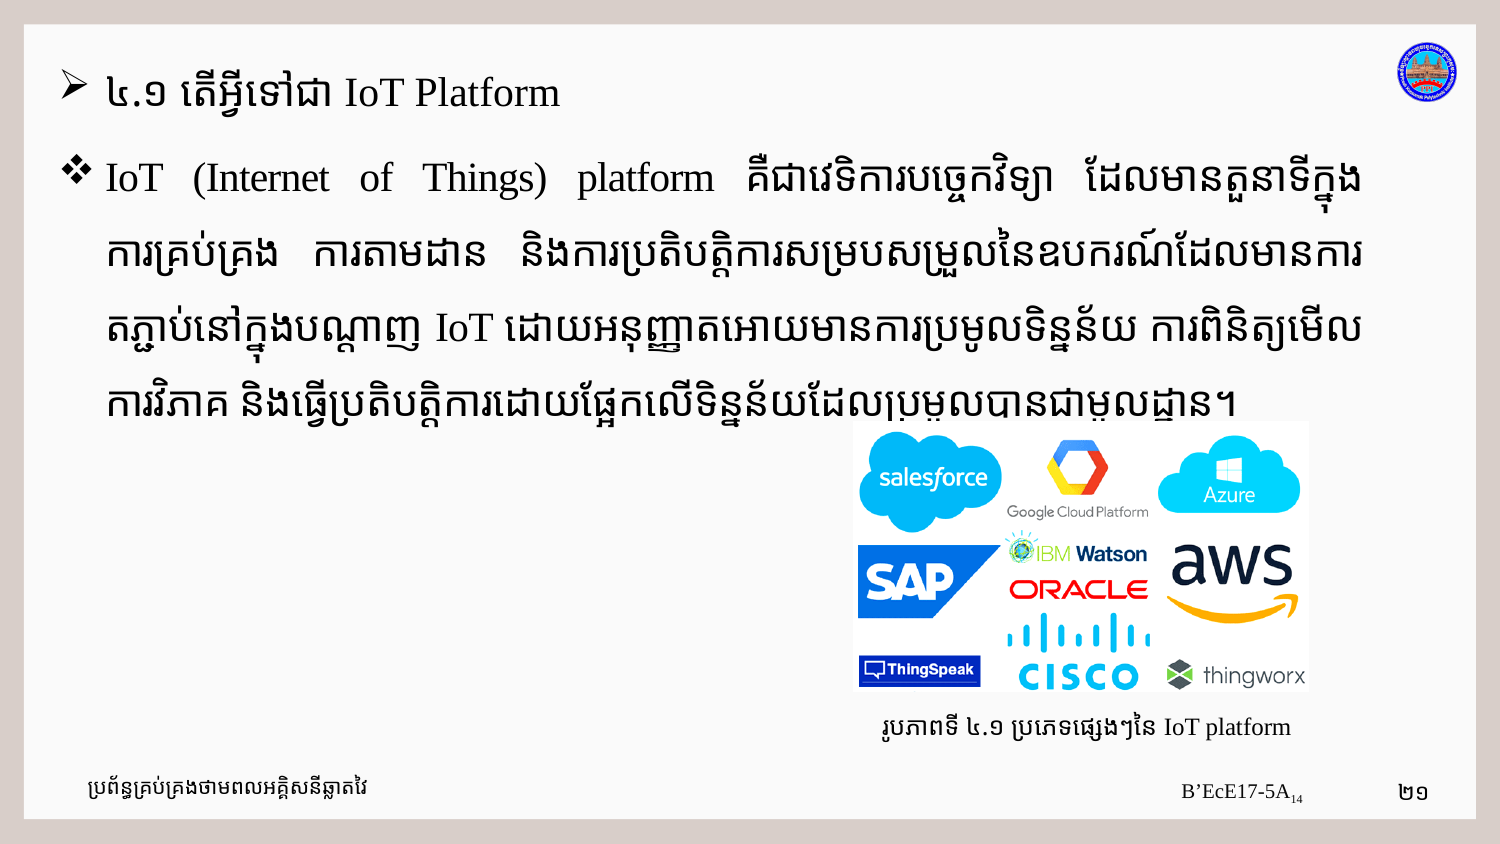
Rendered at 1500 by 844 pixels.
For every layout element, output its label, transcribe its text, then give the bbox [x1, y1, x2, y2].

text_box B’EcE17-5A14 [1161, 769, 1318, 814]
text_box ២១ [1383, 769, 1445, 813]
picture [852, 421, 1309, 692]
text_box IoT (Internet of Things) platform គឺជាវេទិការបច្ចេកវិទ្យា ដែលមានតួនាទីក្នុងការគ្រប់គ្រង ការតាមដាន និងការប្រតិបត្តិការសម្របសម្រួលនៃឧបករណ៍ដែលមានការតភ្ជាប់នៅក្នុងបណ្ដាញ IoT ដោយអនុញ្ញាតអោយមានការប្រមូលទិន្នន័យ ការពិនិត្យមើល ការវិភាគ និងធ្វើប្រតិបត្តិការដោយផ្អែកលើទិន្នន័យដែលប្រមូលបានជាមូលដ្ឋាន។ [43, 117, 1378, 433]
picture [1397, 42, 1457, 103]
text_box ប្រព័ន្ធគ្រប់គ្រងថាមពលអគ្គិសនីឆ្លាតវៃ [72, 765, 413, 806]
text_box រូបភាពទី ៤.១ ប្រភេទផ្សេងៗនៃ ​IoT platform [867, 703, 1378, 749]
text_box ៤.១ តើអ្វីទៅជា IoT Platform ​ [43, 56, 913, 117]
